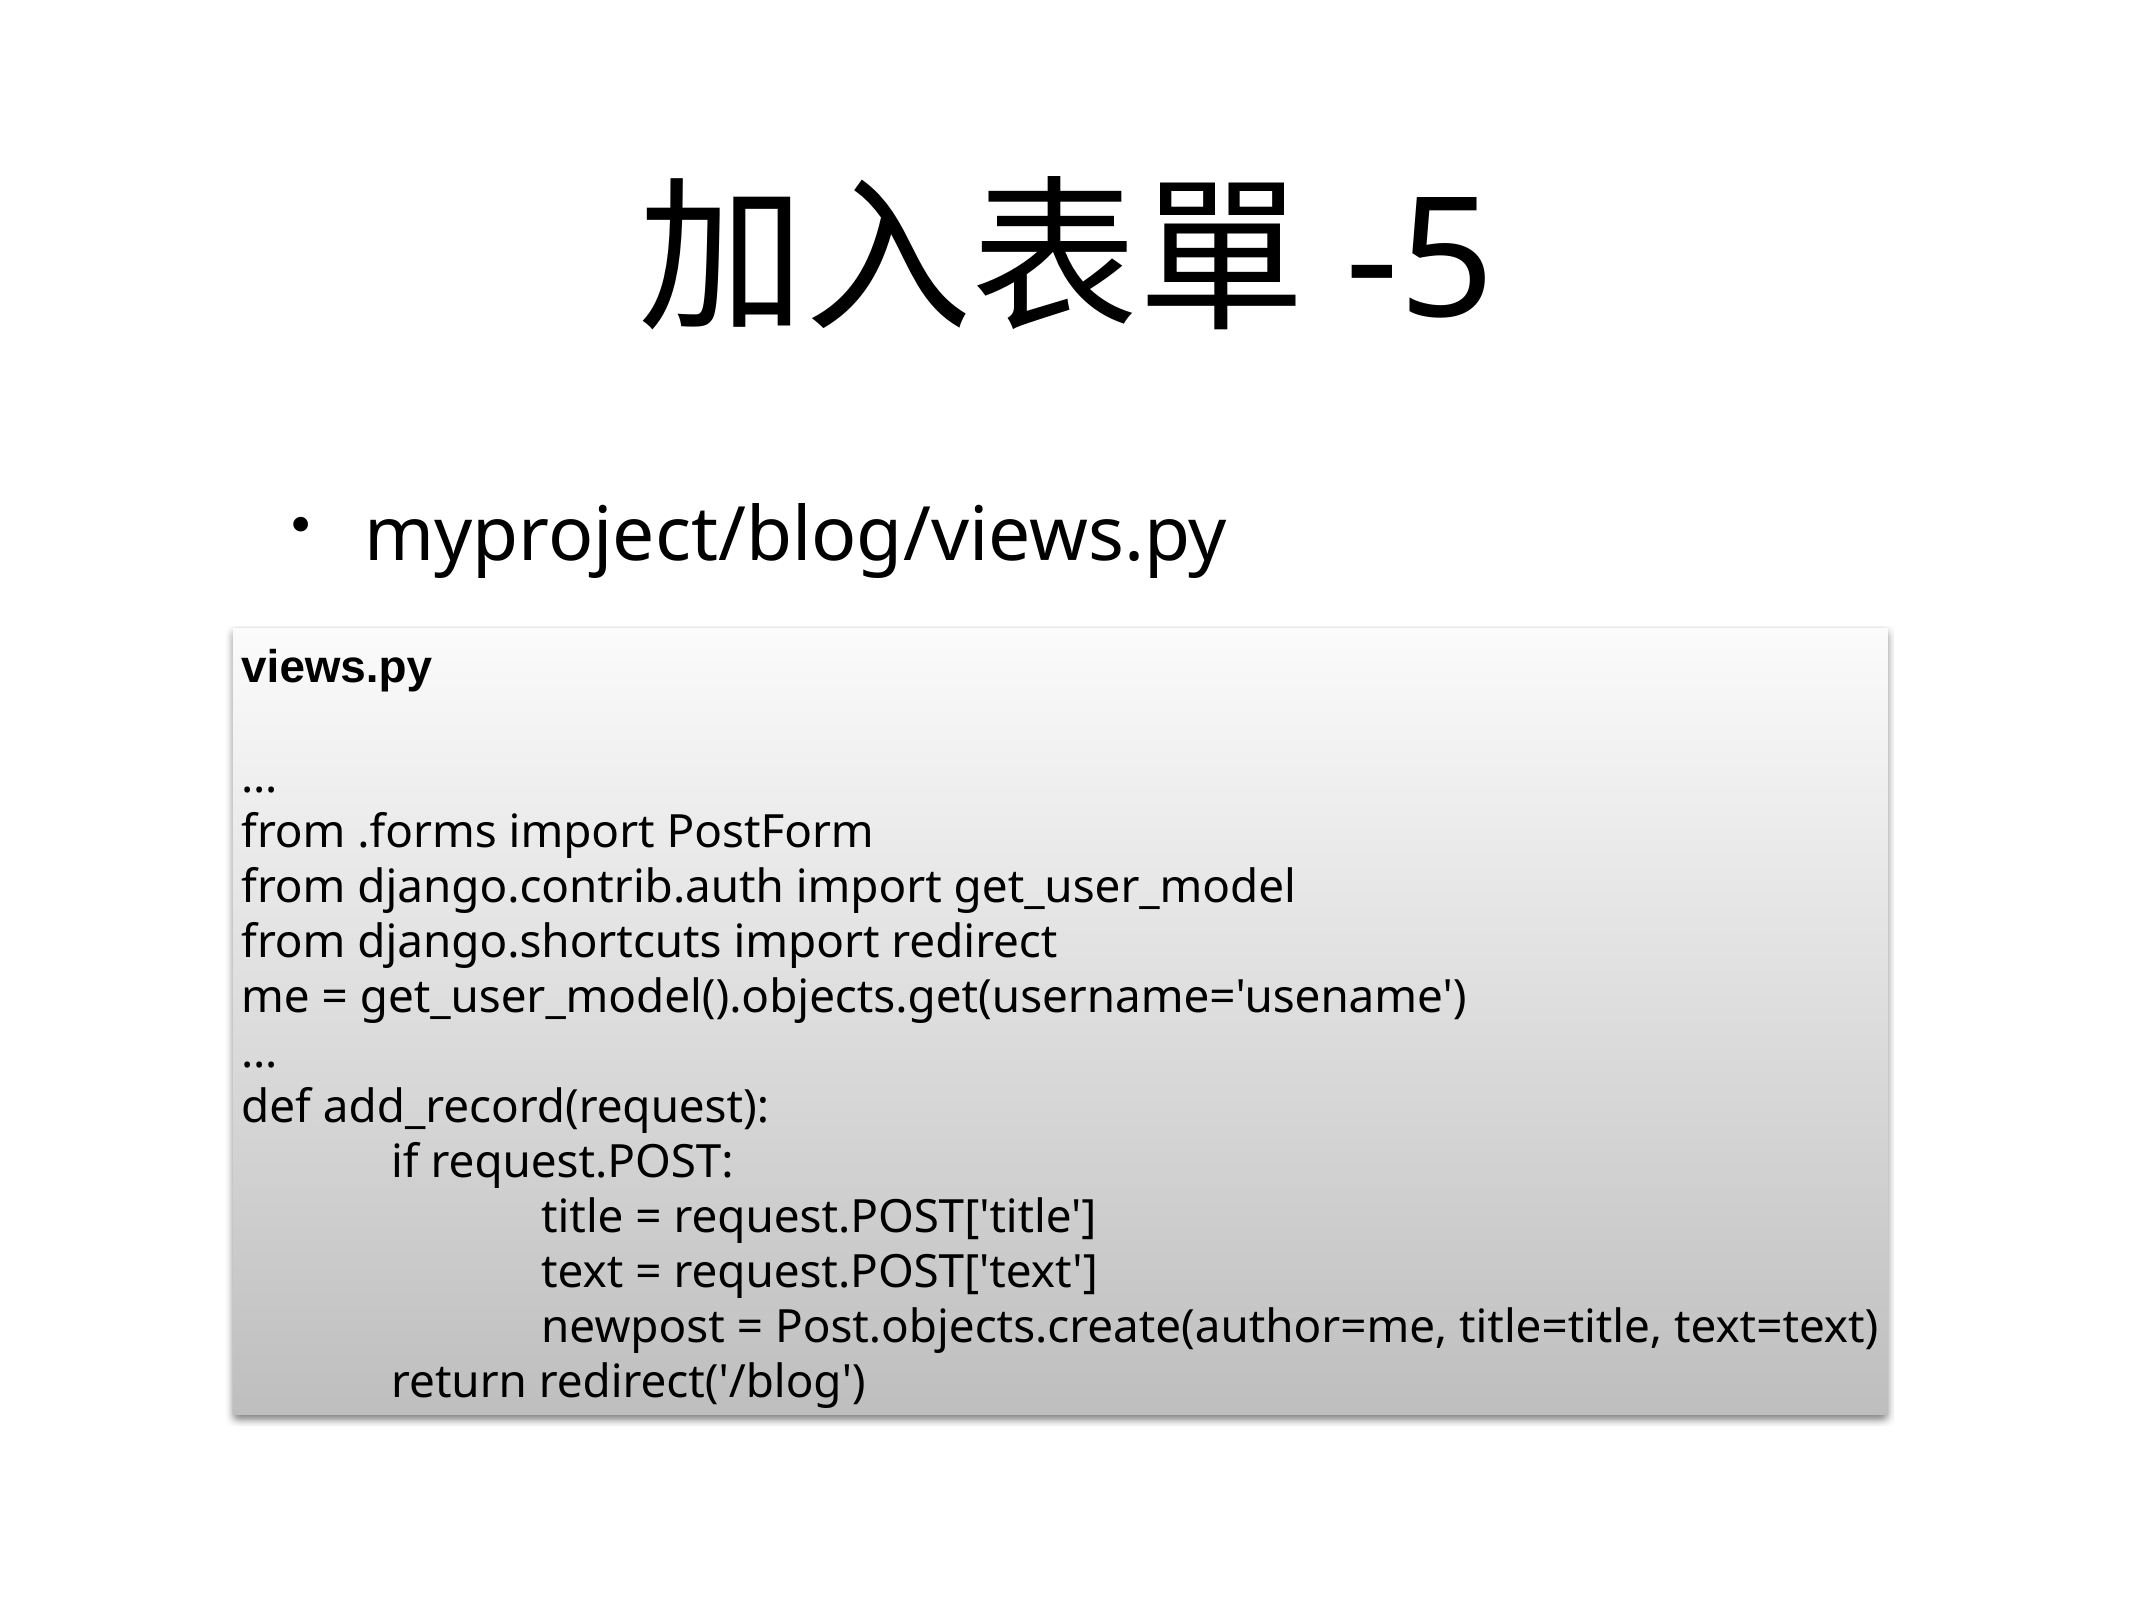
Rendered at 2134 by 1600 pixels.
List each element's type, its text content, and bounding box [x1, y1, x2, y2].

title 加入表單-5 [155, 72, 1978, 428]
text_box myproject/blog/views.py [282, 477, 1236, 584]
text_box views.py … from .forms import PostForm from django.contrib.auth import get_user_model from django.shortcuts import redirect me = get_user_model().objects.get(username='usename') … def add_record(request): if request.POST: title = request.POST['title'] text = request.POST['text'] newpost = Post.objects.create(author=me, title=title, text=text) return redirect('/blog') [232, 628, 1888, 1415]
